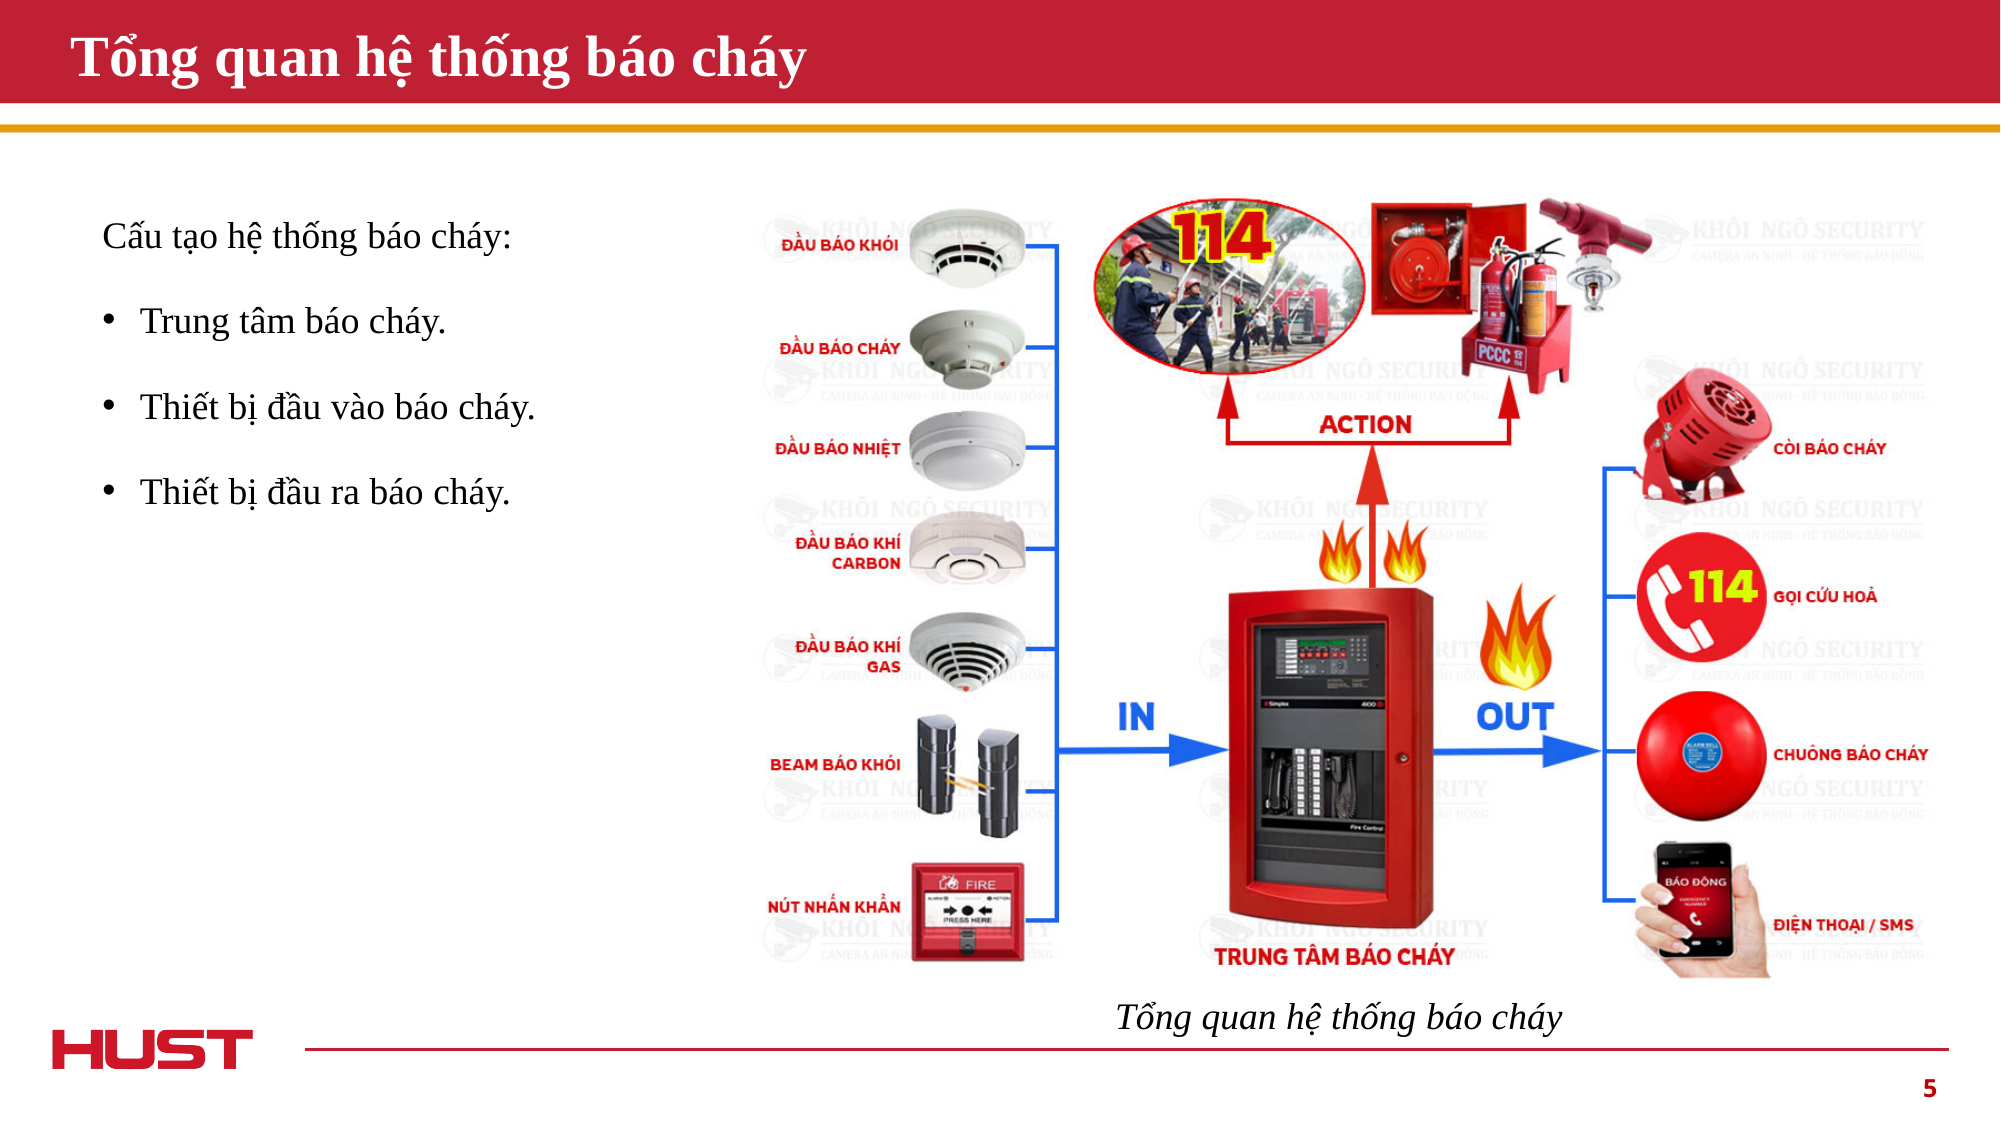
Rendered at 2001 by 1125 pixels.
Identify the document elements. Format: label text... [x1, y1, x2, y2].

list Cấu tạo hệ thống báo cháy: Trung tâm báo cháy. Thiết bị đầu vào báo cháy. Thiết bị đầu ra báo cháy. [87, 200, 570, 629]
title Tổng quan hệ thống báo cháy [55, 18, 1945, 90]
picture [0, 0, 2001, 1125]
slide_number 5 [1502, 1065, 1953, 1125]
text_box Tổng quan hệ thống báo cháy [995, 985, 1675, 1045]
